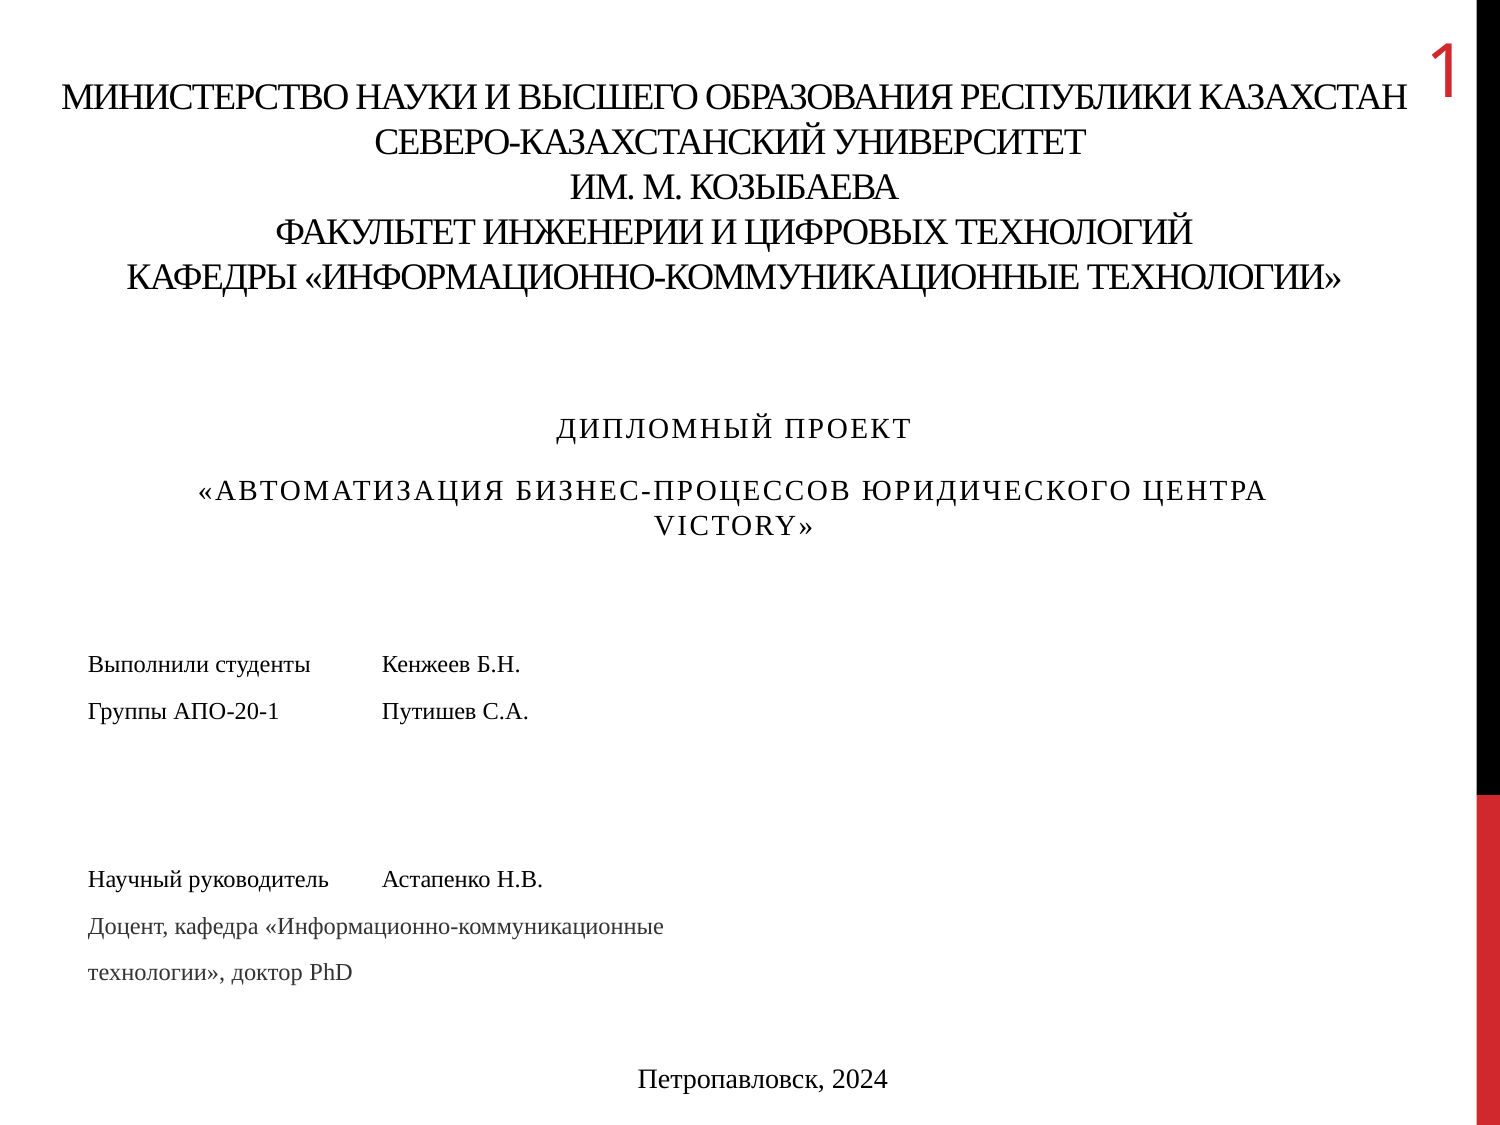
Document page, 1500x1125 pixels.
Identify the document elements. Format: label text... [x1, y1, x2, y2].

text_box Выполнили студенты Кенжеев Б.Н. Группы АПО-20-1 Путишев С.А. Научный руководитель Астапенко Н.В. Доцент, кафедра «Информационно-коммуникационные технологии», доктор PhD [76, 646, 1436, 995]
title МИНИСТЕРСТВО НАУКИ и высшего образования РЕСПУБЛИКИ КАЗАХСТАН СЕВЕРО-КАЗАХСТАНСКИЙ УНИВЕРСИТЕТ ИМ. М. КОЗЫБАЕВА ФАКУЛЬТЕТ ИНЖЕНЕРИИ И ЦИФРОВЫХ ТЕХНОЛОГИЙ КАФЕДРЫ «ИНФОРМАЦИОННО-КОММУНИКАЦИОННЫЕ ТЕХНОЛОГИИ» [7, 30, 1462, 339]
text_box Петропавловск, 2024 [619, 1058, 907, 1118]
text_box 1 [1410, 9, 1493, 120]
subtitle «Автоматизация бизнес-процессов юридического центра Victory» [171, 464, 1297, 559]
text_box Дипломный проект [171, 402, 1297, 464]
